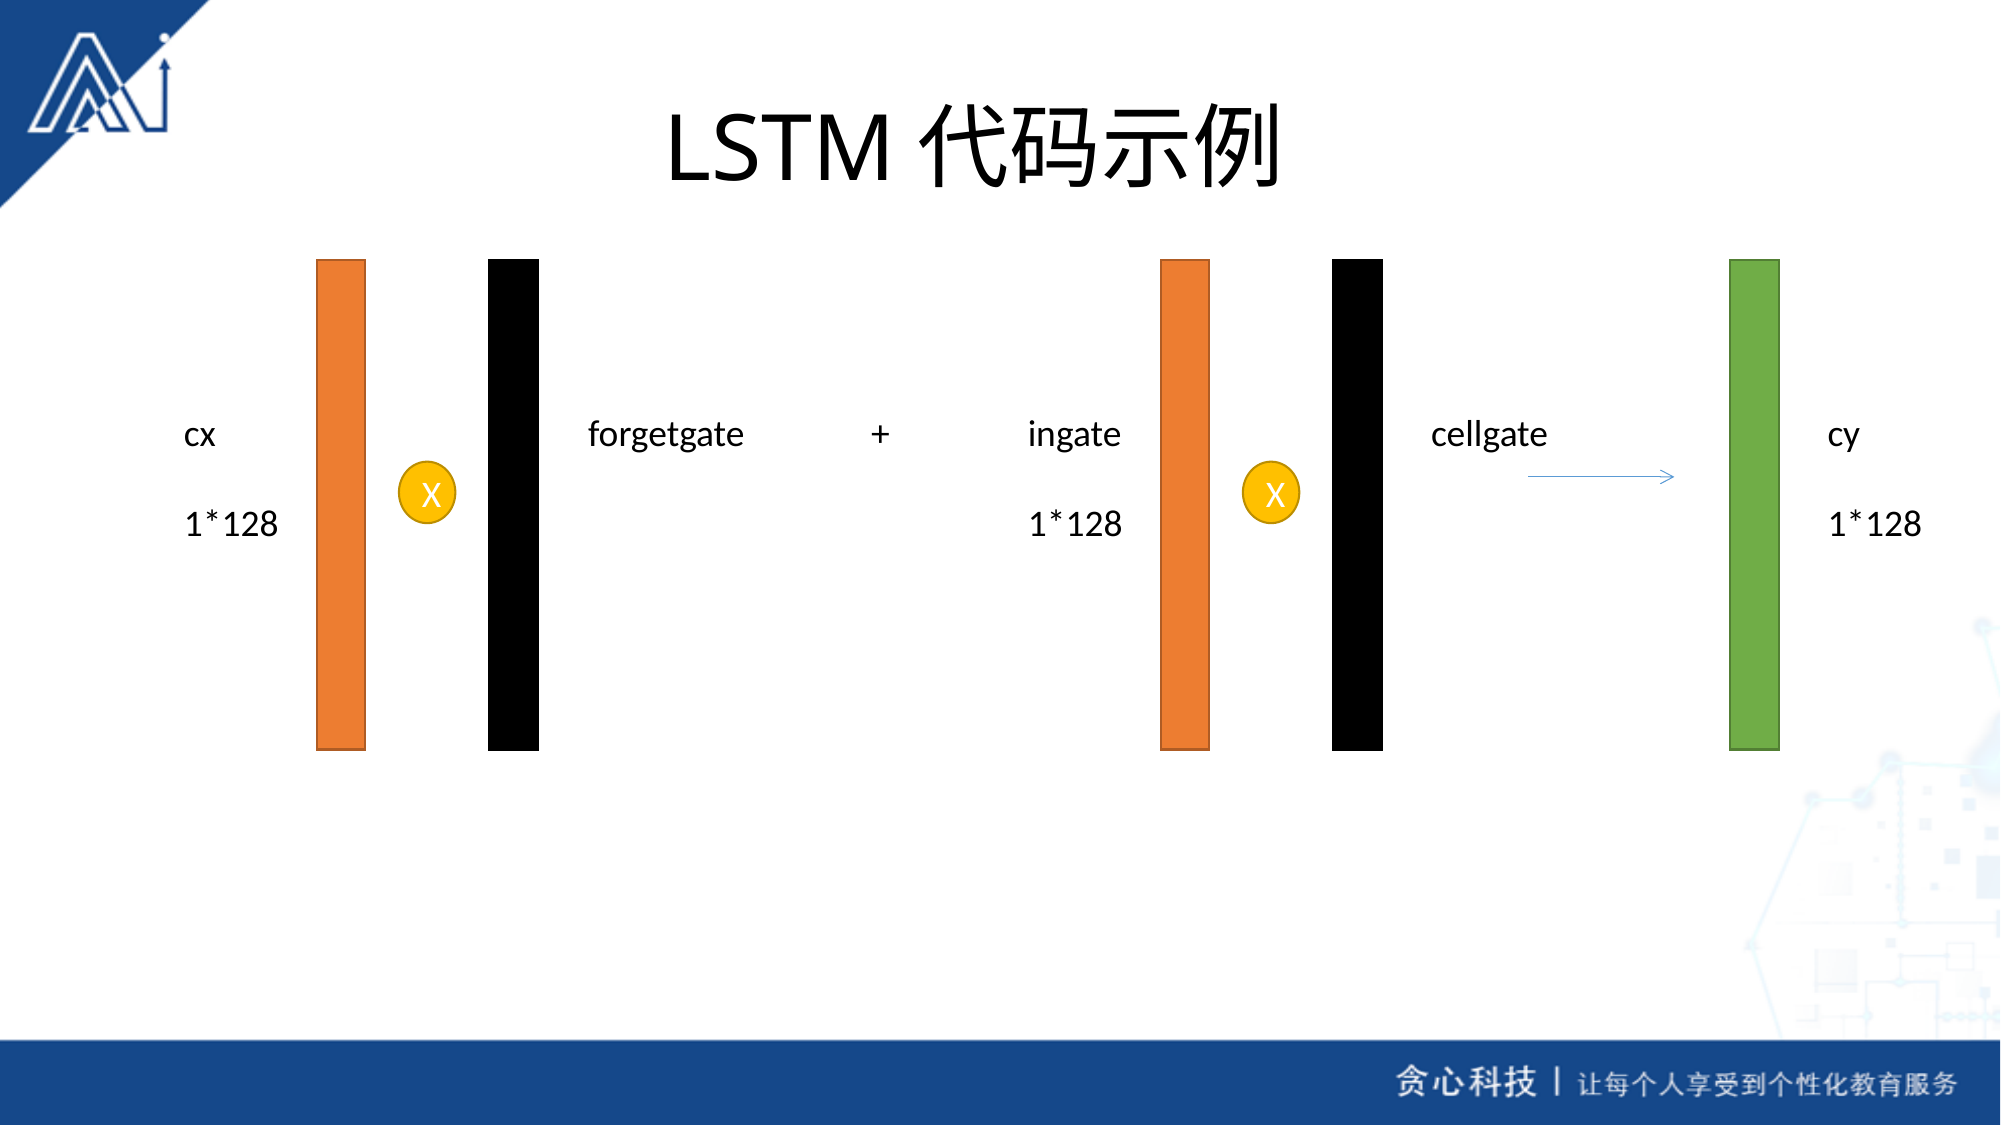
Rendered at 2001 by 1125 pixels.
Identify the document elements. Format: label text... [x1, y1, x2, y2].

text_box cy 1*128 [1812, 401, 1988, 551]
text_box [169, 259, 768, 750]
text_box [1729, 259, 1780, 751]
title LSTM代码示例 [87, 42, 1813, 260]
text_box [1013, 259, 1570, 750]
picture [0, 0, 2001, 1125]
text_box + [856, 401, 964, 461]
